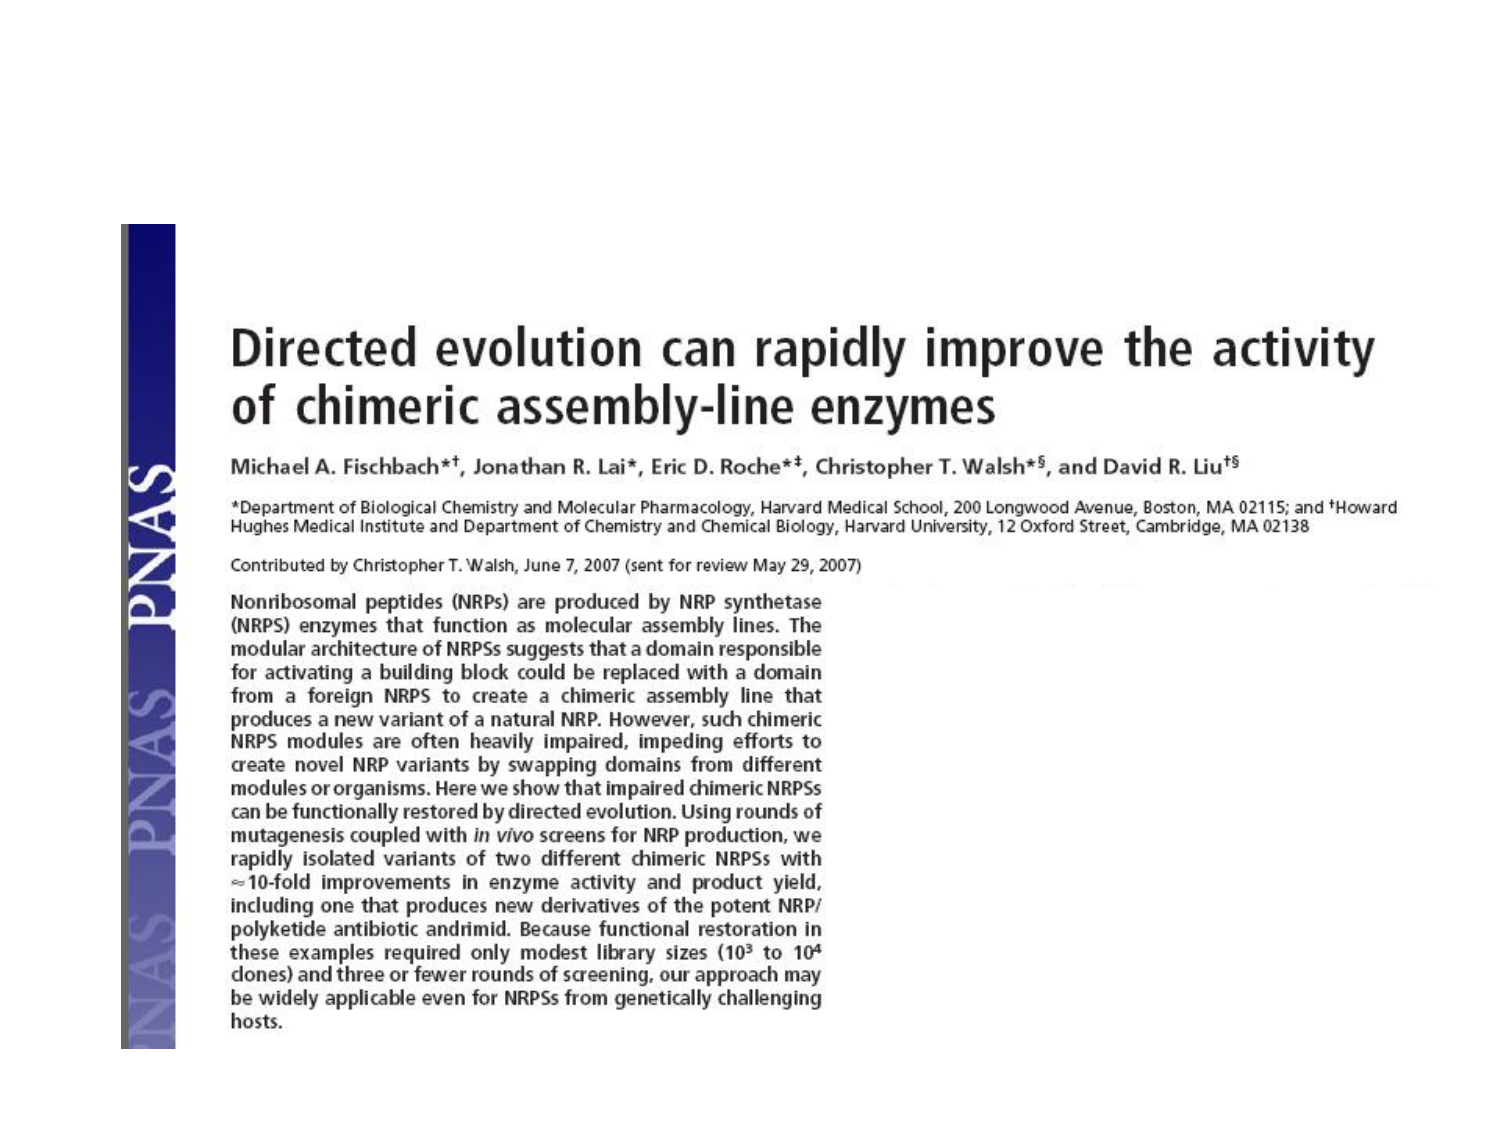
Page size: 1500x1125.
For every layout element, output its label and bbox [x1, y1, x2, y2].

picture [121, 224, 1500, 1049]
